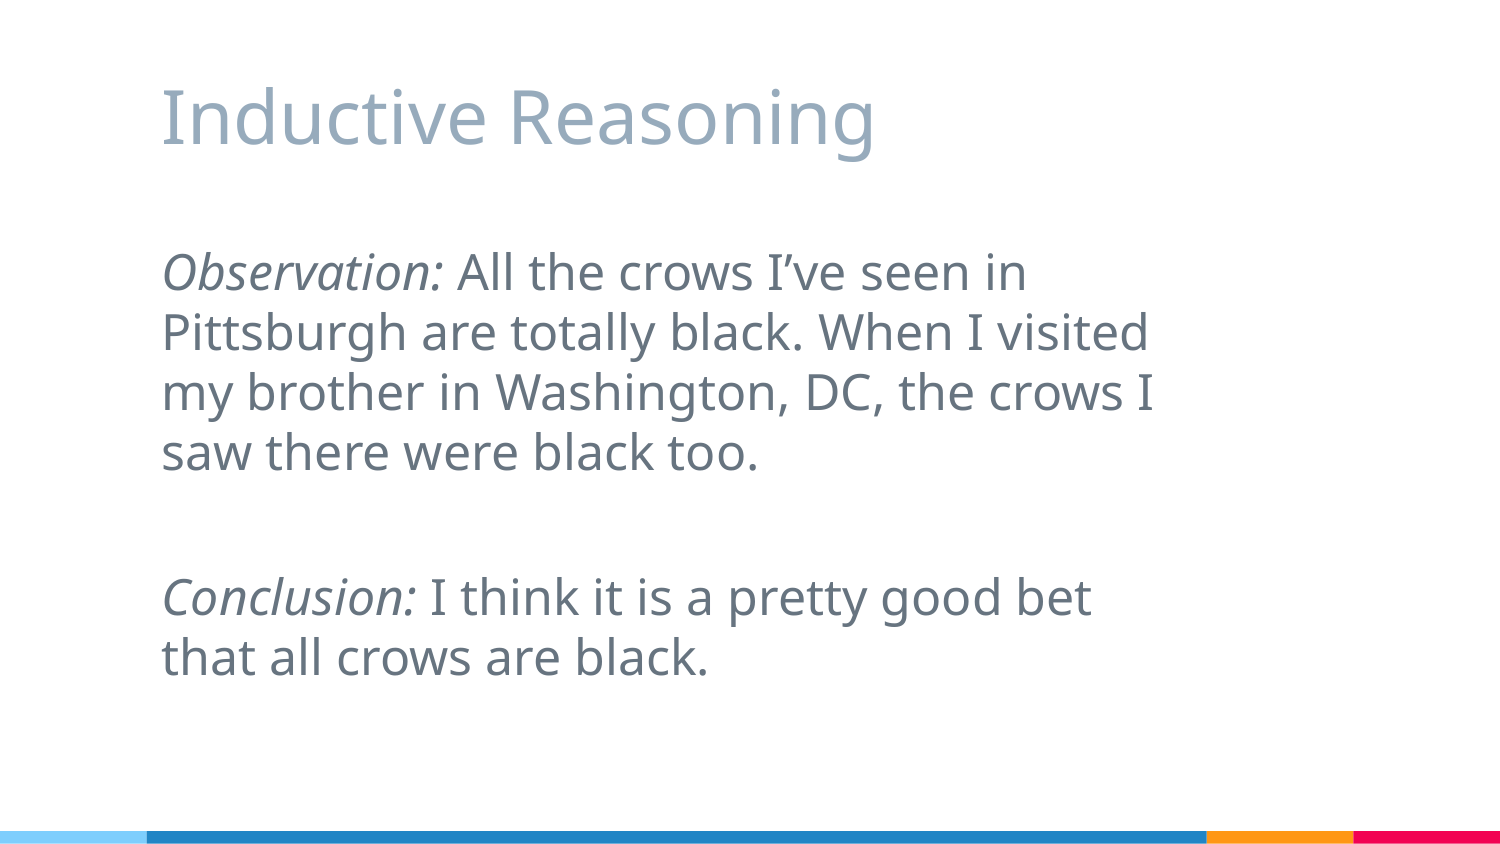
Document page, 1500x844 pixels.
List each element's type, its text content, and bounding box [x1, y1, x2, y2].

title Inductive Reasoning [146, 33, 1207, 175]
list Observation: All the crows I’ve seen in Pittsburgh are totally black. When I visited my brother in Washington, DC, the crows I saw there were black too. Conclusion: I think it is a pretty good bet that all crows are black. [146, 225, 1207, 809]
